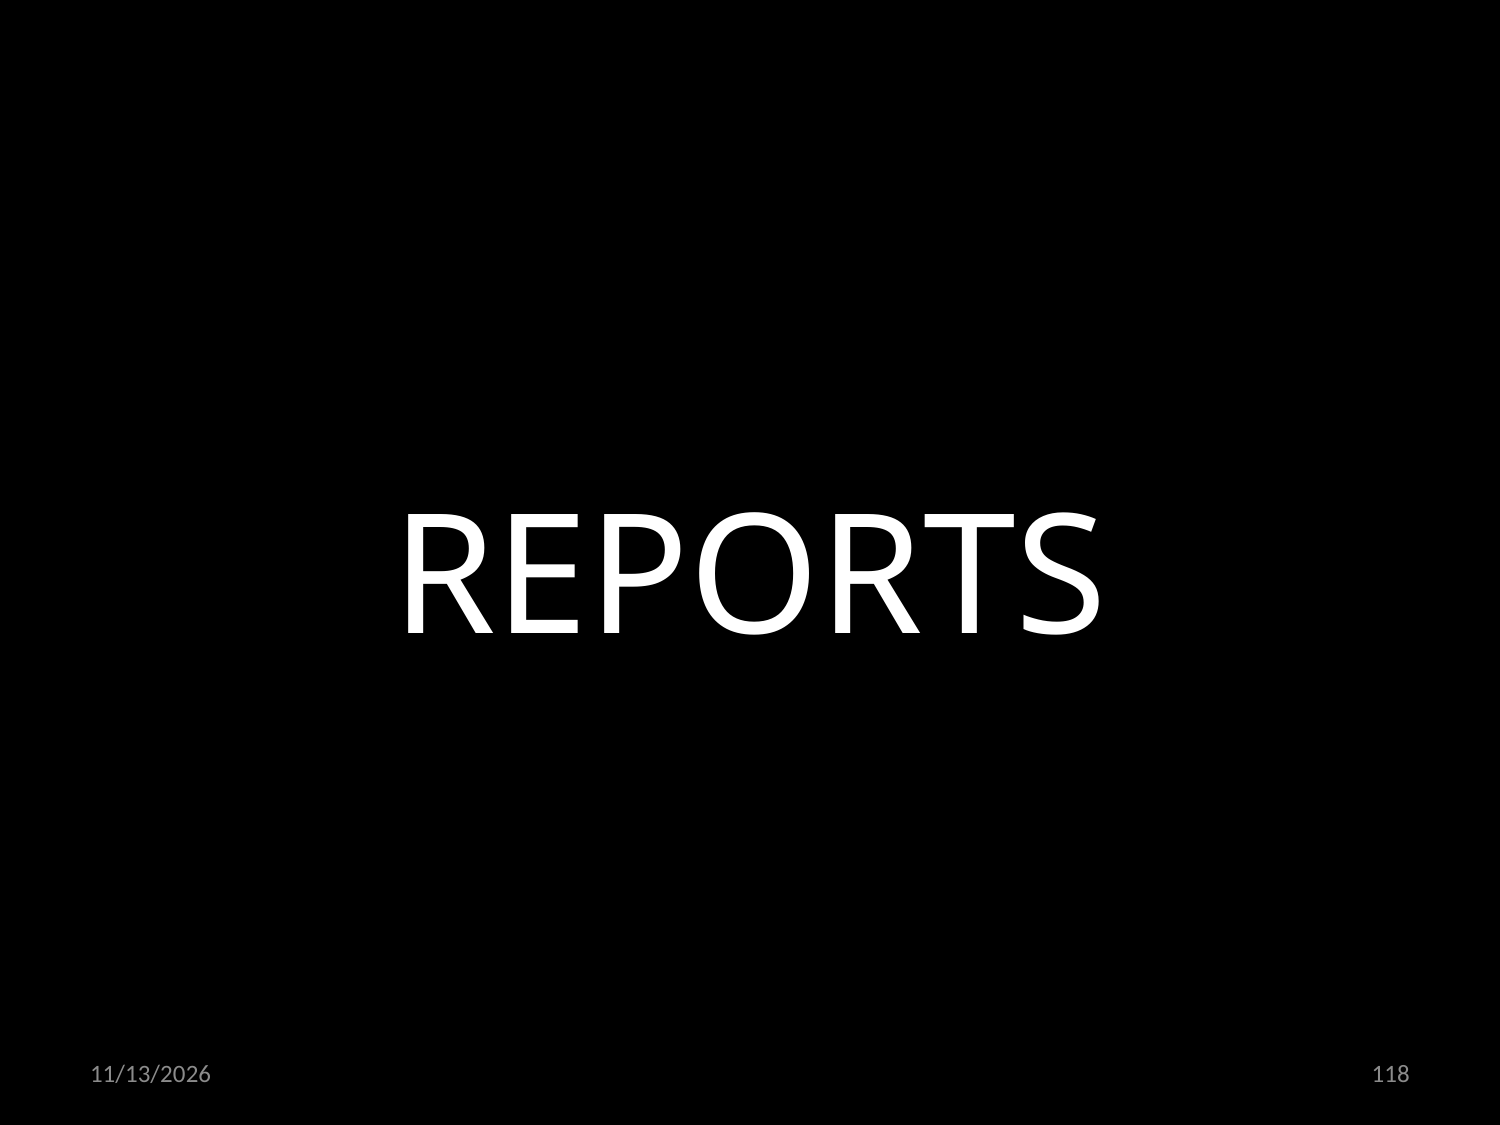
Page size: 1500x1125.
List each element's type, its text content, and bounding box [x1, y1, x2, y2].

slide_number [75, 1042, 425, 1103]
slide_number 118 [1074, 1042, 1425, 1103]
text_box REPORTS [0, 459, 1500, 561]
